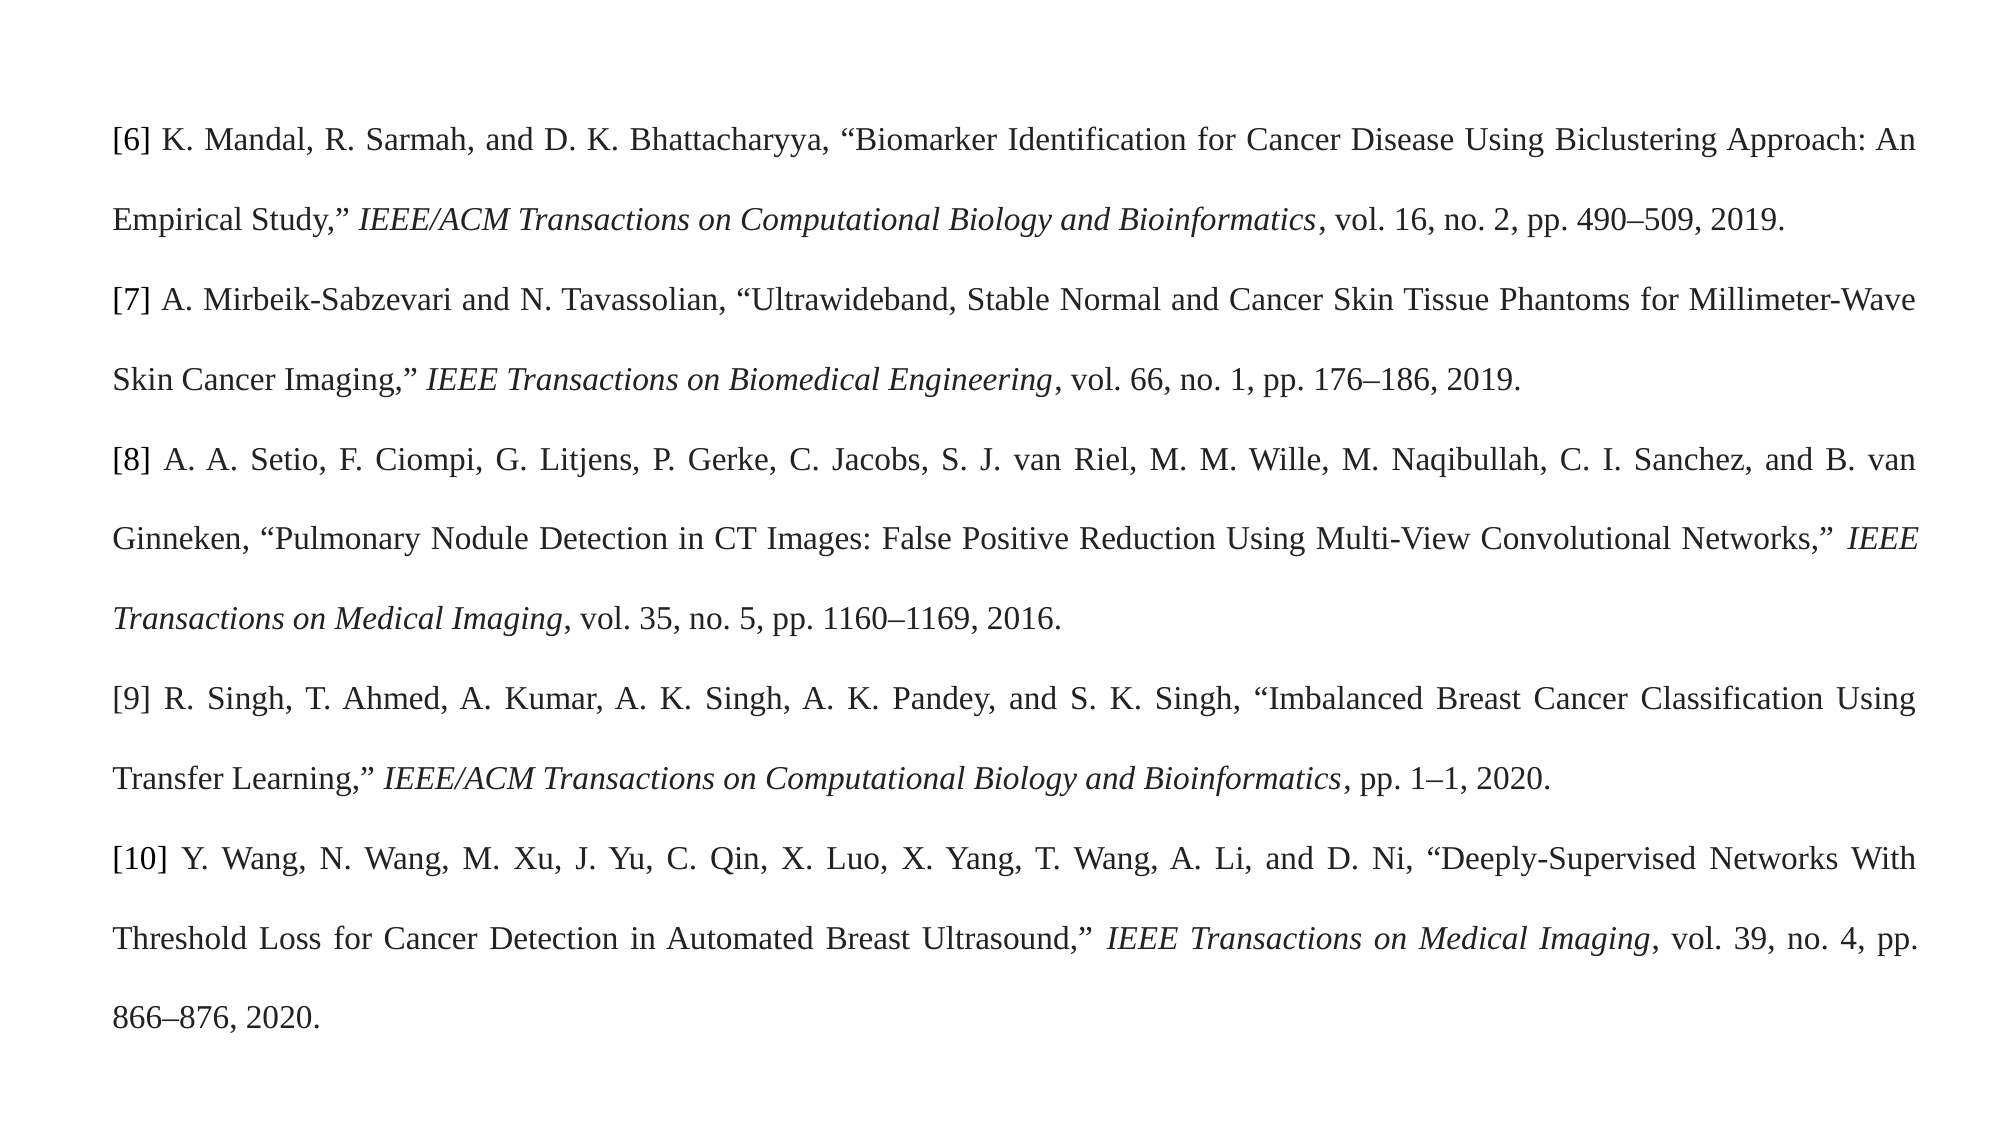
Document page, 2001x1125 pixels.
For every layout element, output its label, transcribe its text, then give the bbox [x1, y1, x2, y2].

text_box [6] K. Mandal, R. Sarmah, and D. K. Bhattacharyya, “Biomarker Identification for Cancer Disease Using Biclustering Approach: An Empirical Study,” IEEE/ACM Transactions on Computational Biology and Bioinformatics, vol. 16, no. 2, pp. 490–509, 2019. [7] A. Mirbeik-Sabzevari and N. Tavassolian, “Ultrawideband, Stable Normal and Cancer Skin Tissue Phantoms for Millimeter-Wave Skin Cancer Imaging,” IEEE Transactions on Biomedical Engineering, vol. 66, no. 1, pp. 176–186, 2019. [8] A. A. Setio, F. Ciompi, G. Litjens, P. Gerke, C. Jacobs, S. J. van Riel, M. M. Wille, M. Naqibullah, C. I. Sanchez, and B. van Ginneken, “Pulmonary Nodule Detection in CT Images: False Positive Reduction Using Multi-View Convolutional Networks,” IEEE Transactions on Medical Imaging, vol. 35, no. 5, pp. 1160–1169, 2016. [9] R. Singh, T. Ahmed, A. Kumar, A. K. Singh, A. K. Pandey, and S. K. Singh, “Imbalanced Breast Cancer Classification Using Transfer Learning,” IEEE/ACM Transactions on Computational Biology and Bioinformatics, pp. 1–1, 2020. [10] Y. Wang, N. Wang, M. Xu, J. Yu, C. Qin, X. Luo, X. Yang, T. Wang, A. Li, and D. Ni, “Deeply-Supervised Networks With Threshold Loss for Cancer Detection in Automated Breast Ultrasound,” IEEE Transactions on Medical Imaging, vol. 39, no. 4, pp. 866–876, 2020. [97, 69, 1935, 1078]
